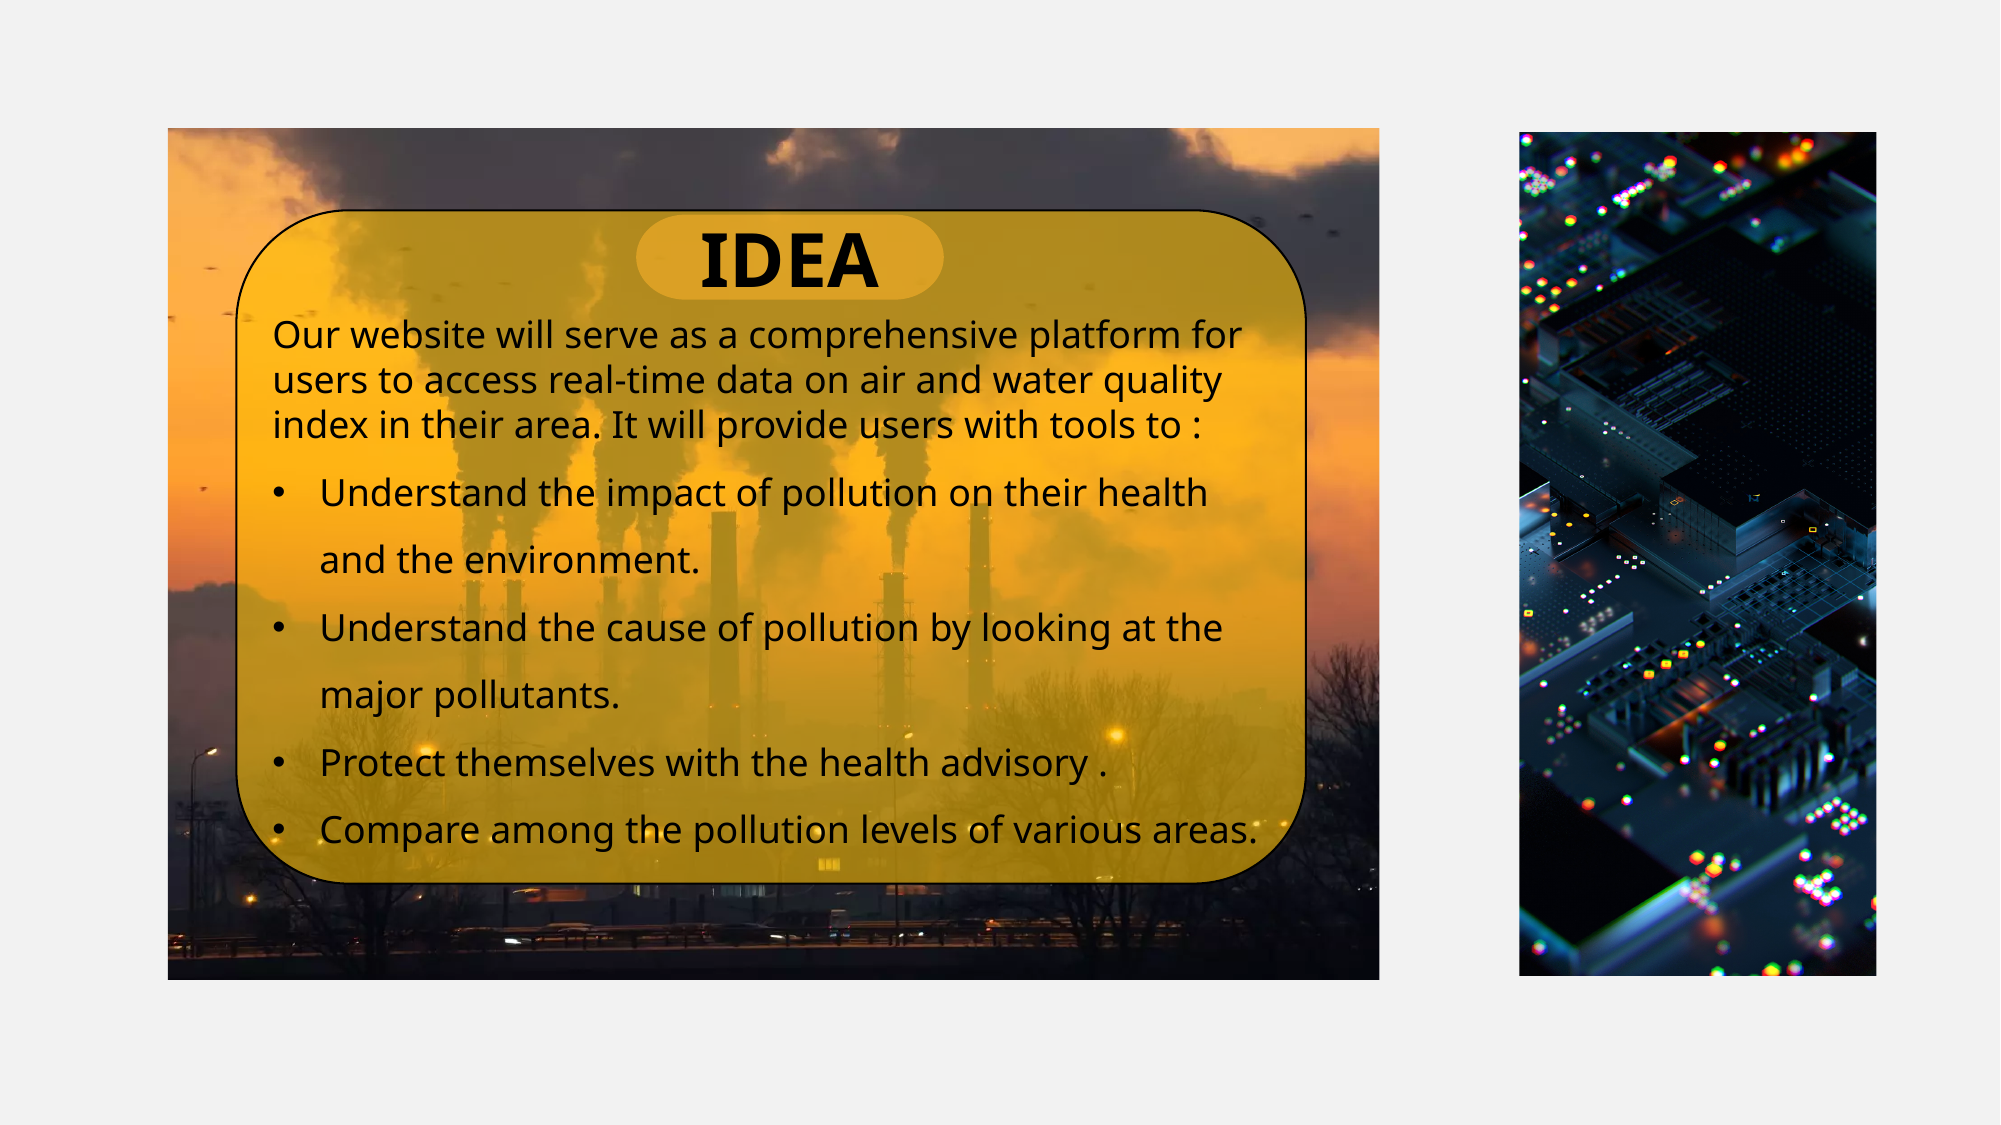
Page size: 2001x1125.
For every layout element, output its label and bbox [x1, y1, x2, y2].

picture [167, 128, 1380, 980]
picture [1519, 132, 1877, 976]
